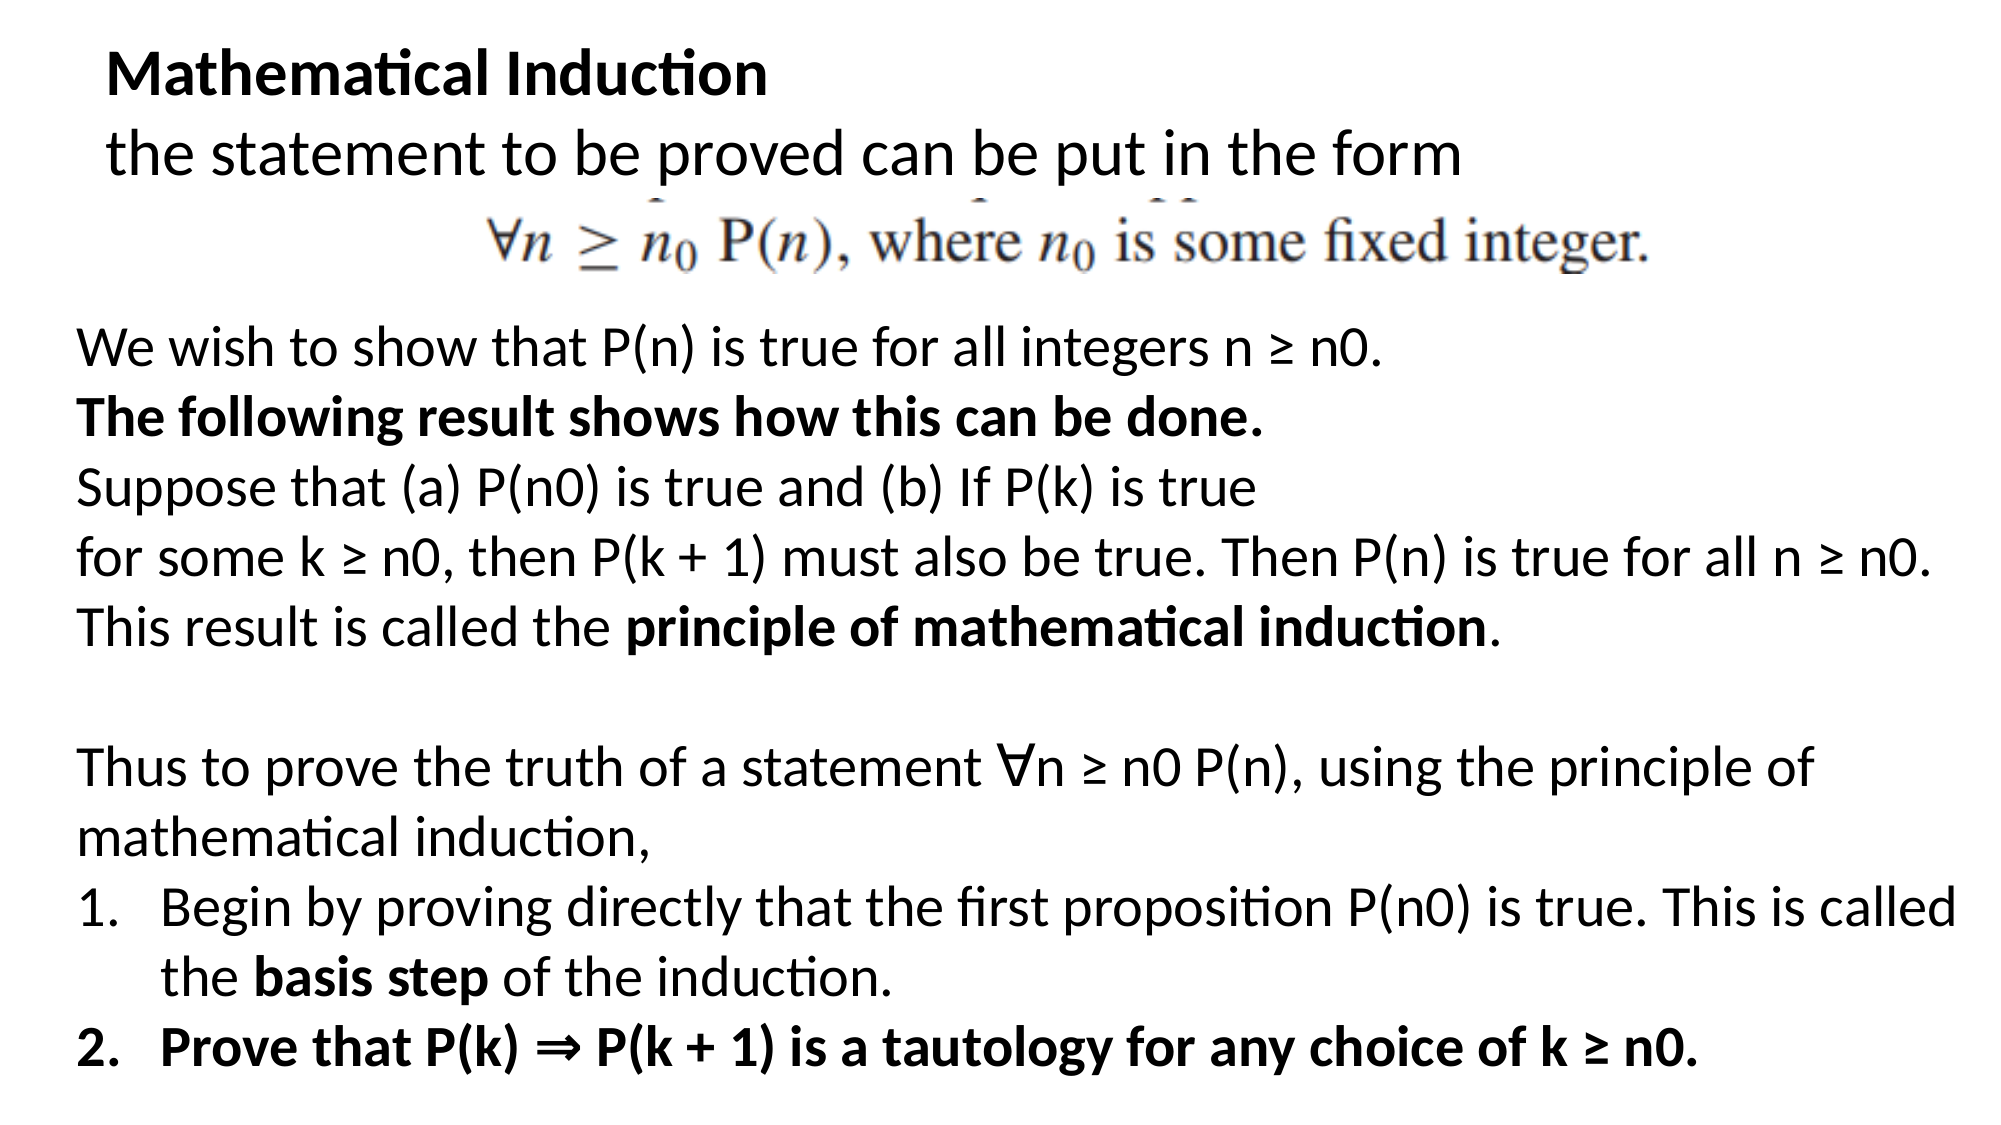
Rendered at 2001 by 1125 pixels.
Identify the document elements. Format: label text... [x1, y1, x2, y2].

text_box Mathematical Induction the statement to be proved can be put in the form [90, 21, 1759, 197]
text_box We wish to show that P(n) is true for all integers n ≥ n0. The following result shows how this can be done. Suppose that (a) P(n0) is true and (b) If P(k) is true for some k ≥ n0, then P(k + 1) must also be true. Then P(n) is true for all n ≥ n0. This result is called the principle of mathematical induction. Thus to prove the truth of a statement ∀n ≥ n0 P(n), using the principle of mathematical induction, Begin by proving directly that the first proposition P(n0) is true. This is called the basis step of the induction. Prove that P(k) ⇒ P(k + 1) is a tautology for any choice of k ≥ n0. [61, 301, 2000, 1086]
picture [478, 198, 1657, 274]
